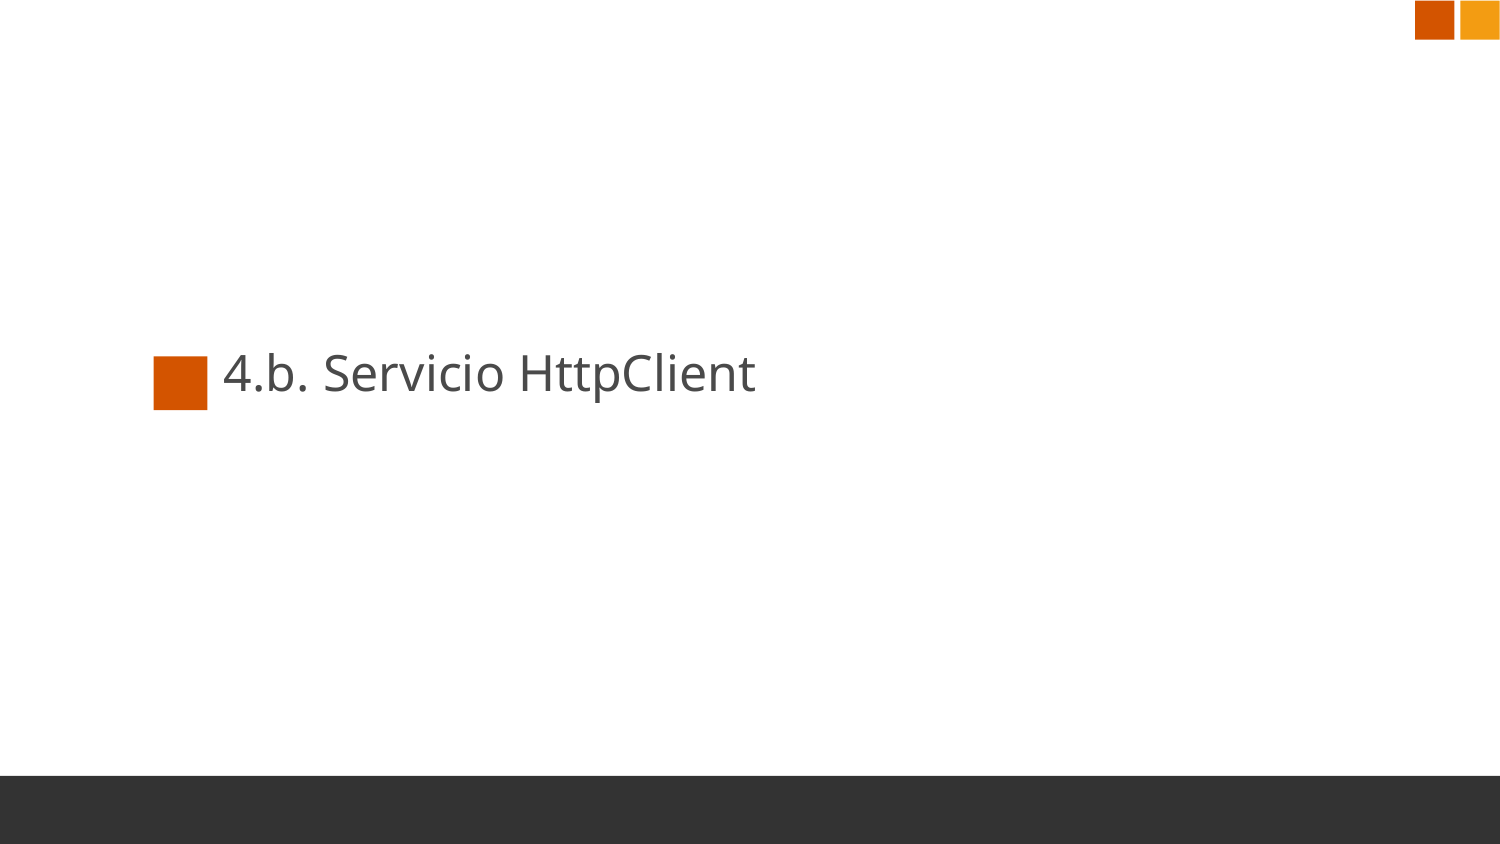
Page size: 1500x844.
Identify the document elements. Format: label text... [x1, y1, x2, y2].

title 4.b. Servicio HttpClient [215, 332, 1442, 611]
